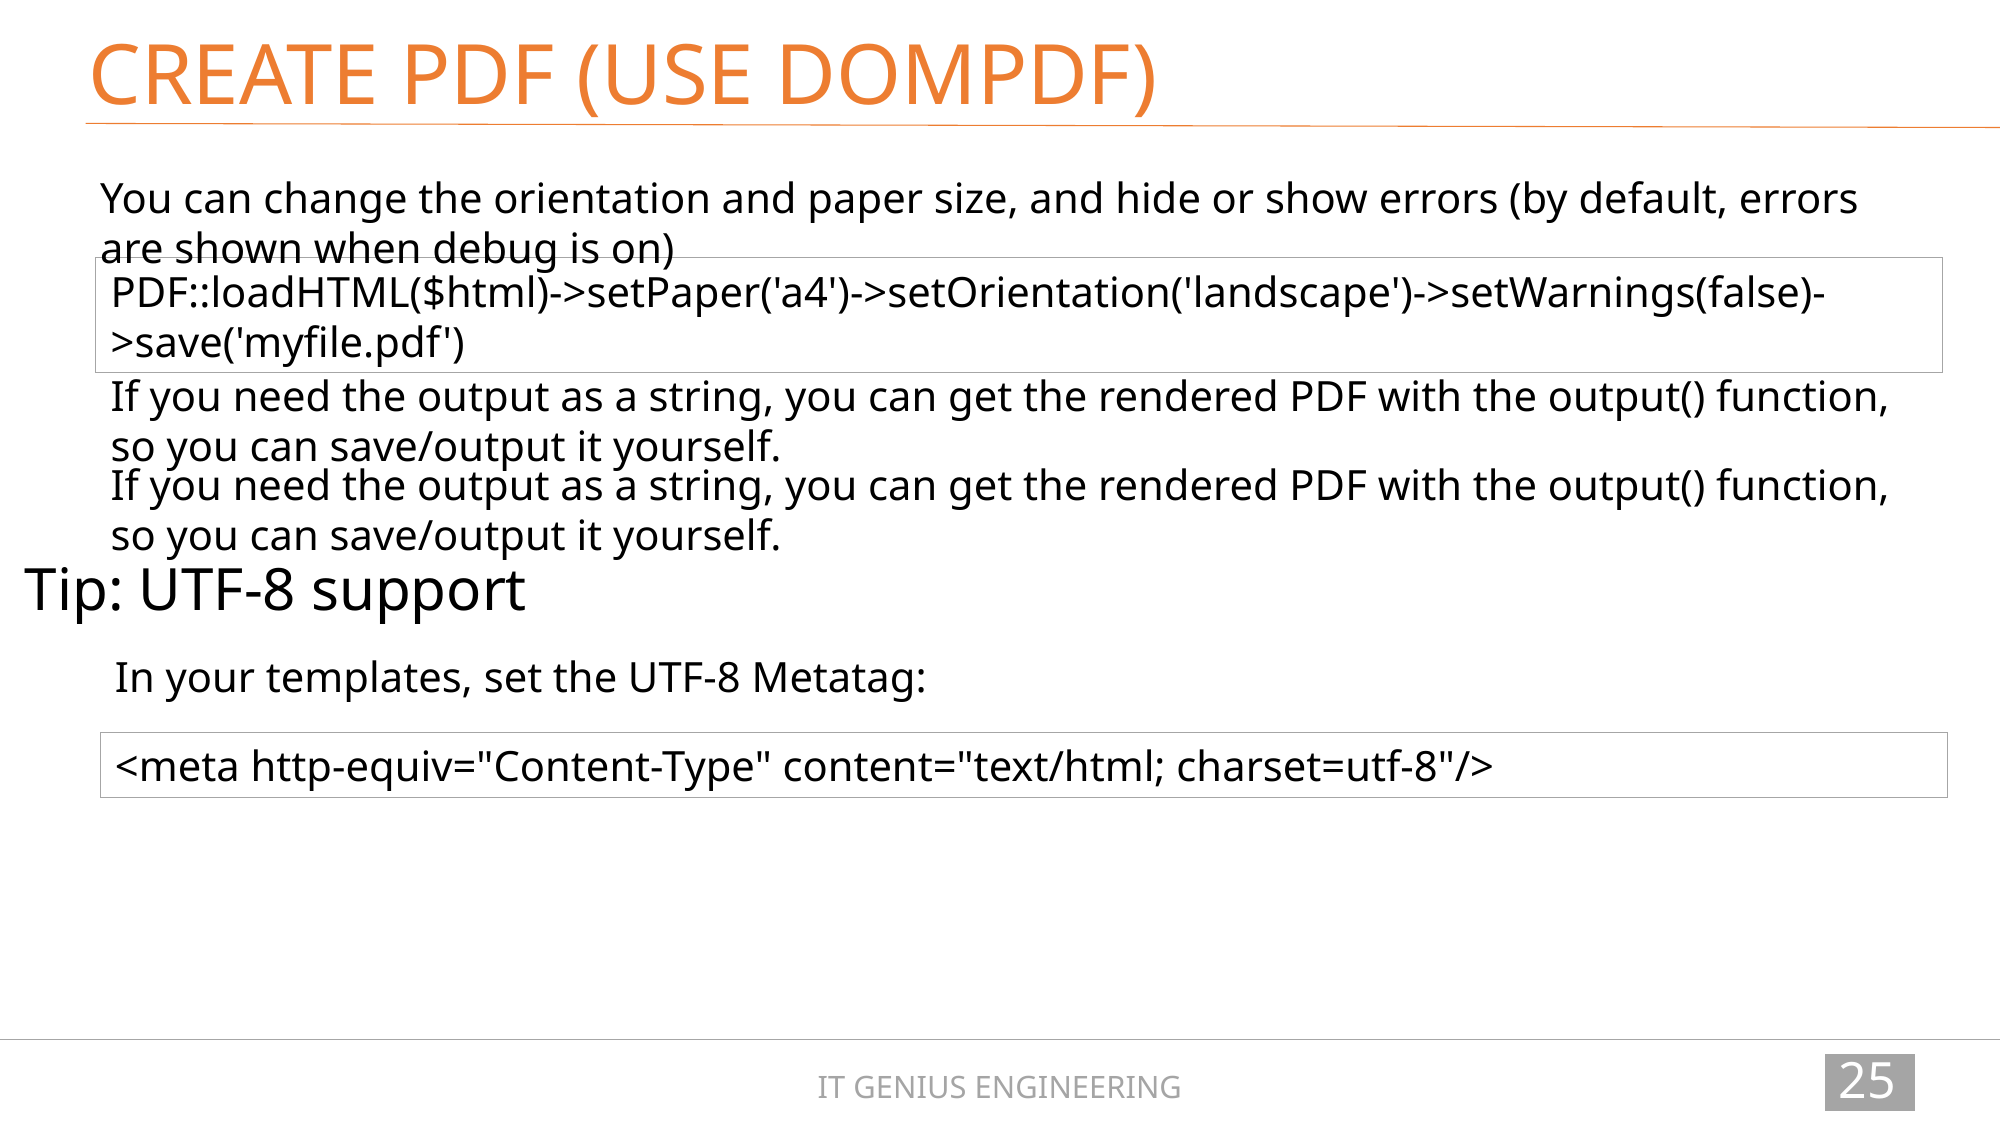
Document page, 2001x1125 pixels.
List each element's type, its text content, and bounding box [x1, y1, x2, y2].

text_box PDF::loadHTML($html)->setPaper('a4')->setOrientation('landscape')->setWarnings(false)->save('myfile.pdf') [95, 257, 1943, 373]
text_box <meta http-equiv="Content-Type" content="text/html; charset=utf-8"/> [100, 732, 1948, 798]
slide_number 250 [1822, 1051, 1918, 1114]
text_box Tip: UTF-8 support [10, 544, 543, 630]
text_box If you need the output as a string, you can get the rendered PDF with the output() function, so you can save/output it yourself. [95, 362, 1934, 451]
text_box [85, 123, 2000, 128]
subtitle CREATE PDF (USE DOMPDF) [73, 25, 1943, 137]
text_box In your templates, set the UTF-8 Metatag: [100, 643, 1939, 709]
text_box If you need the output as a string, you can get the rendered PDF with the output() function, so you can save/output it yourself. [95, 451, 1934, 567]
text_box IT GENIUS ENGINEERING [576, 1064, 1424, 1113]
text_box You can change the orientation and paper size, and hide or show errors (by default, errors are shown when debug is on) [85, 164, 1924, 280]
